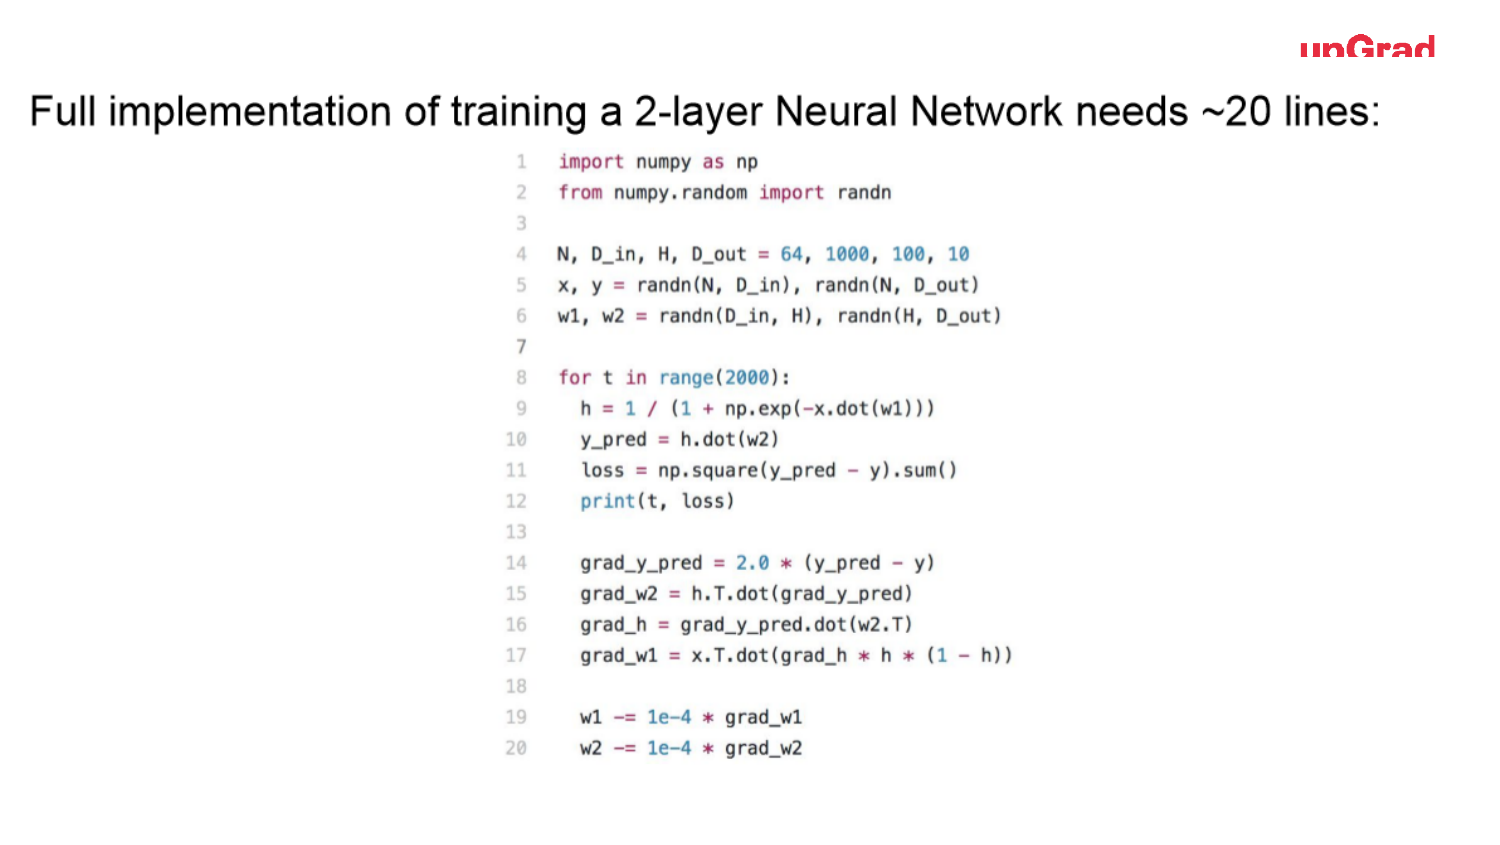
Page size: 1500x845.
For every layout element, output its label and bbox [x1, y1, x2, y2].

picture [0, 34, 1500, 788]
